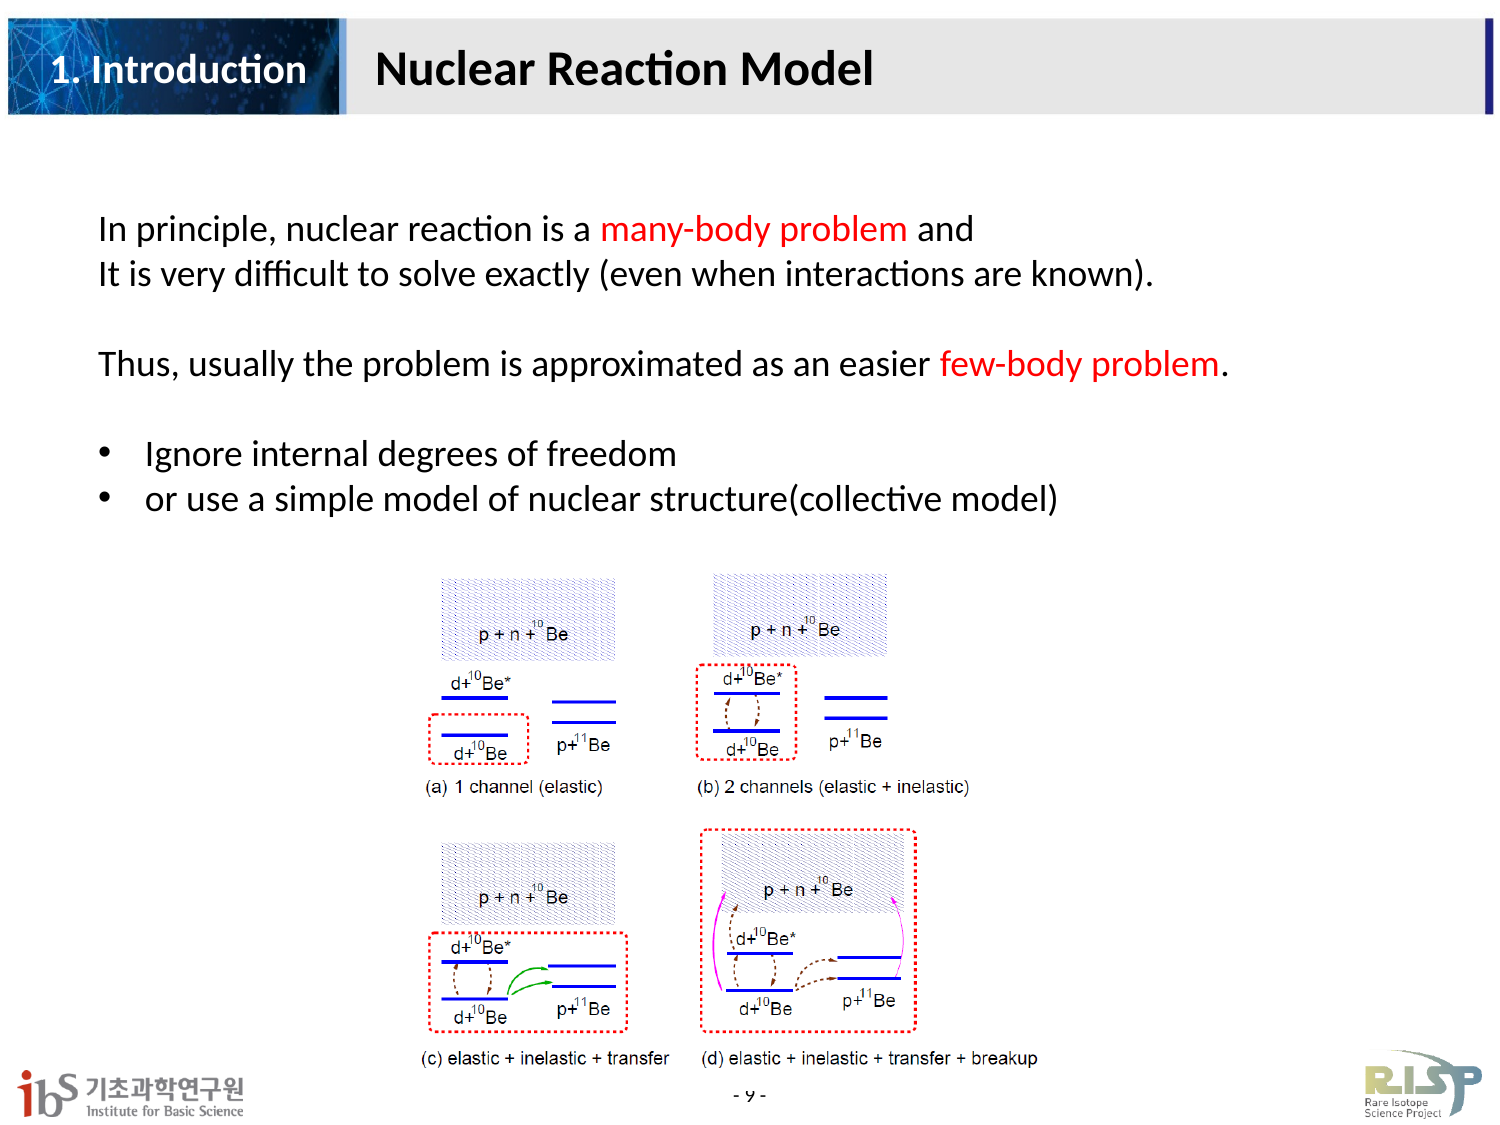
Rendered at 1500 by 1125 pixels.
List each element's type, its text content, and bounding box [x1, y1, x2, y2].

picture [1364, 1049, 1482, 1119]
picture [365, 550, 1087, 1091]
picture [17, 1070, 243, 1117]
text_box In principle, nuclear reaction is a many-body problem and It is very difficult to solve exactly (even when interactions are known). Thus, usually the problem is approximated as an easier few-body problem. Ignore internal degrees of freedom or use a simple model of nuclear structure(collective model) [83, 196, 1245, 527]
picture [2, 10, 1500, 130]
